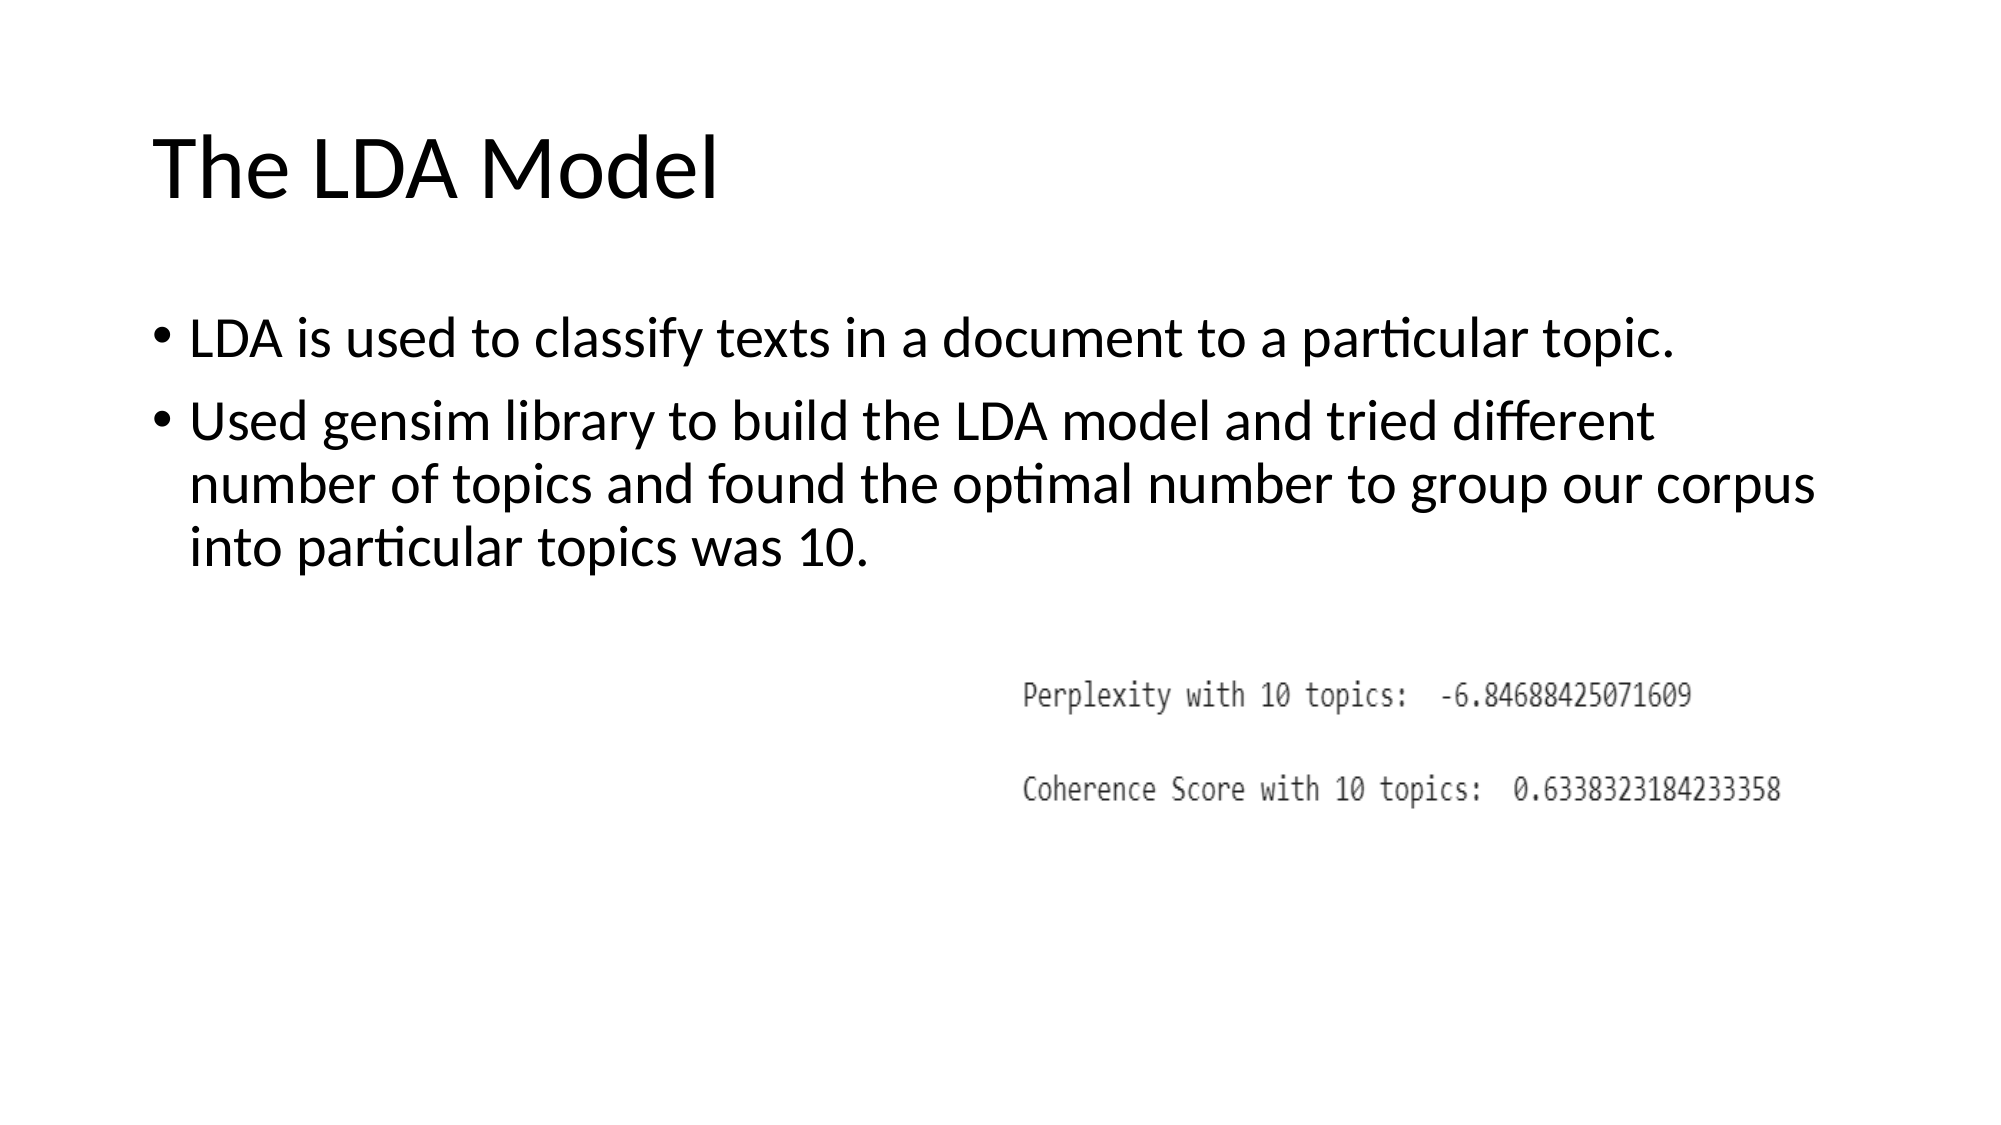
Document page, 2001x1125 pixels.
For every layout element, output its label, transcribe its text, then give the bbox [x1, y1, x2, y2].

title The LDA Model [137, 59, 1863, 278]
picture [999, 641, 1808, 847]
list LDA is used to classify texts in a document to a particular topic. Used gensim library to build the LDA model and tried different number of topics and found the optimal number to group our corpus into particular topics was 10. [137, 299, 1863, 1014]
